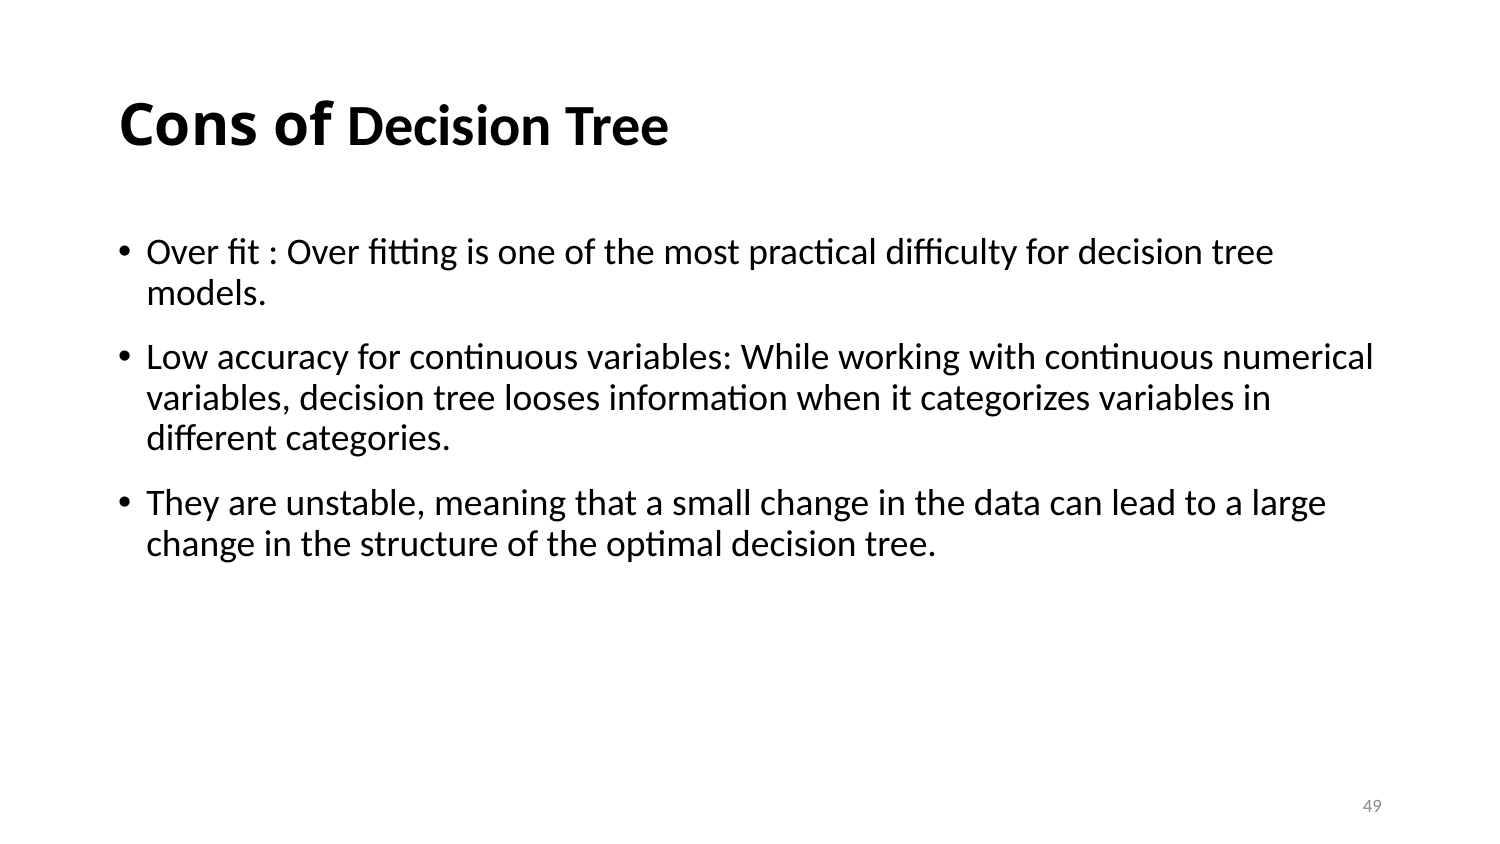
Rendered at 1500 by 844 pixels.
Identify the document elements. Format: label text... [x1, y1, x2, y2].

list Over fit : Over fitting is one of the most practical difficulty for decision tree models. Low accuracy for continuous variables: While working with continuous numerical variables, decision tree looses information when it categorizes variables in different categories. They are unstable, meaning that a small change in the data can lead to a large change in the structure of the optimal decision tree. [103, 224, 1397, 760]
slide_number 49 [1059, 782, 1397, 827]
title Cons of Decision Tree [103, 44, 1397, 208]
